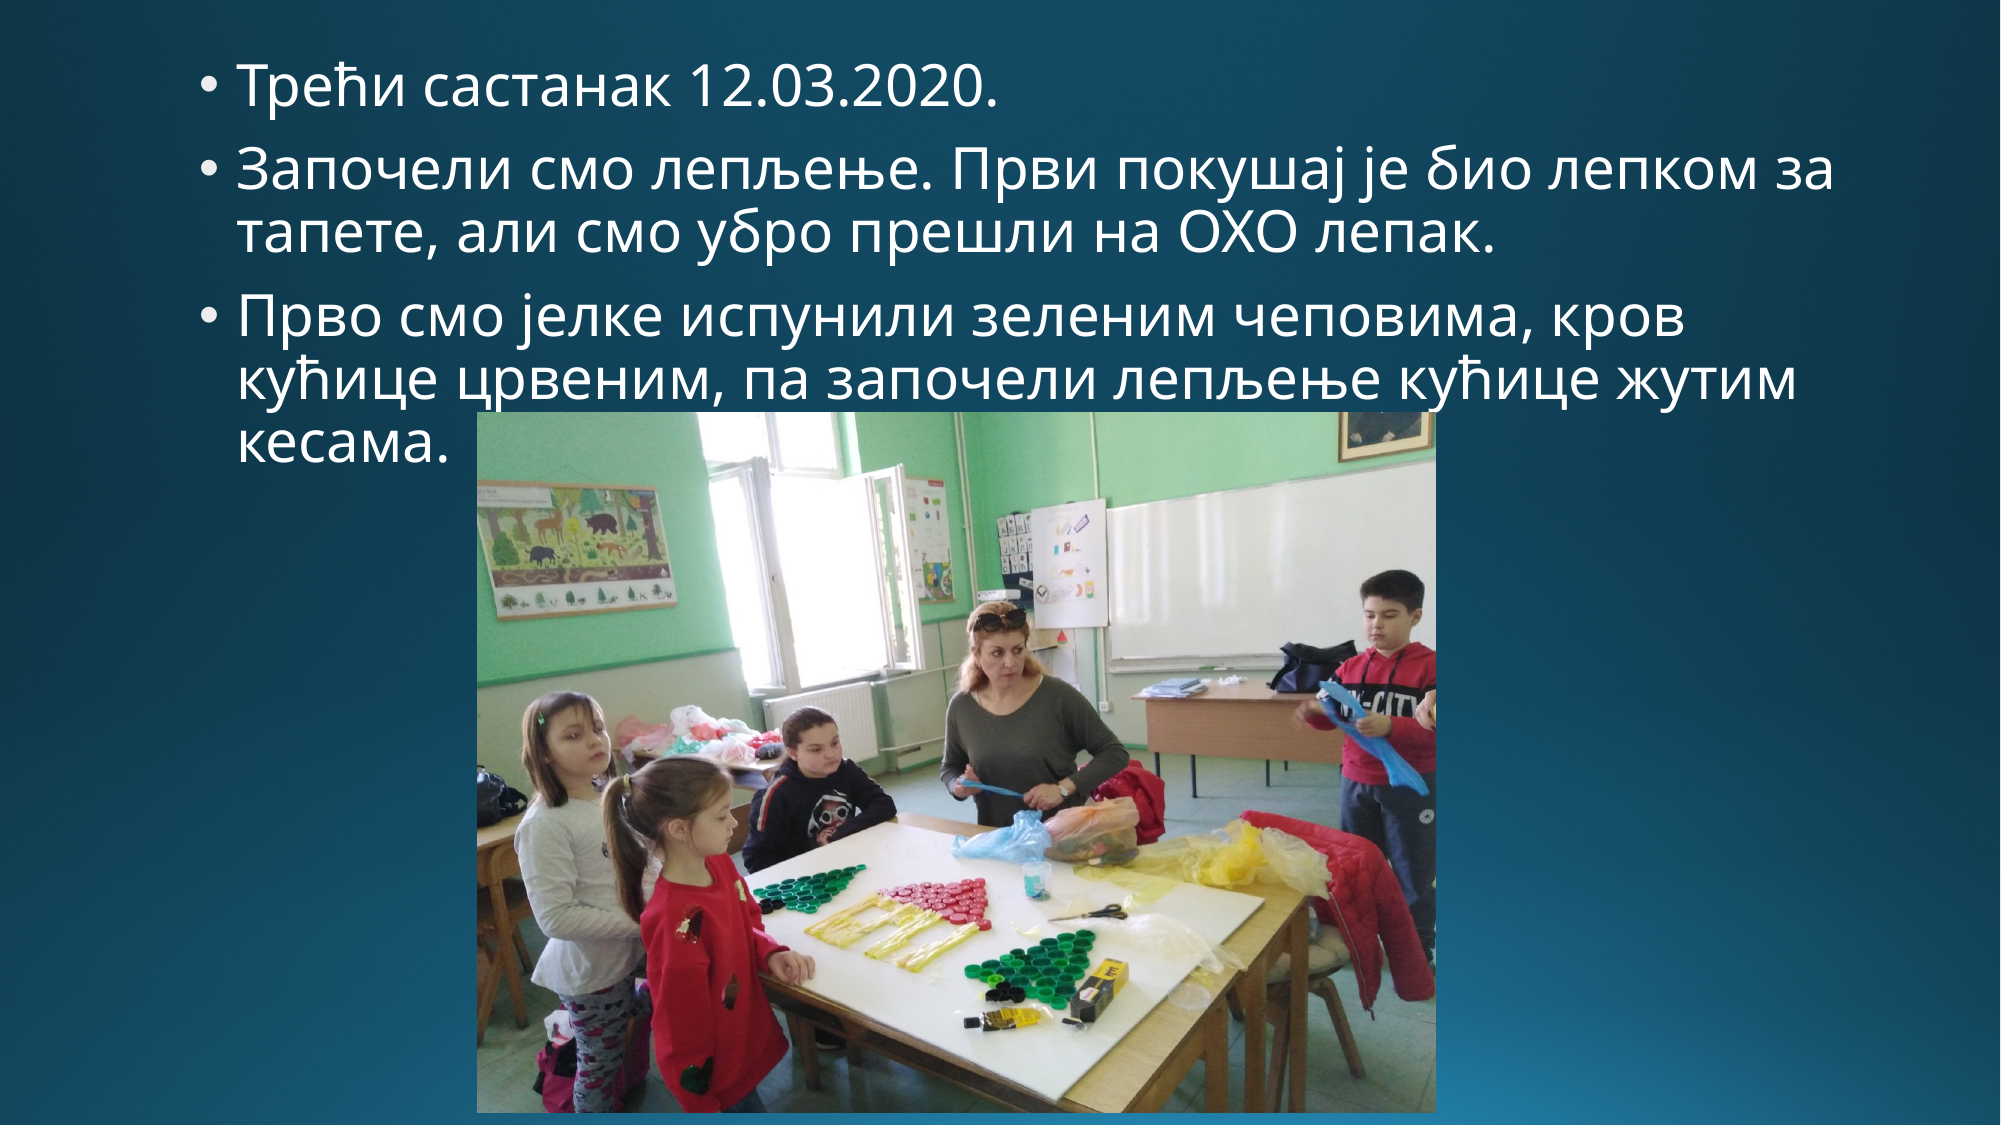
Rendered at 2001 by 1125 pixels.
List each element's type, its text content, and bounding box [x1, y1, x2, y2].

picture [0, 0, 2001, 1125]
list Трећи састанак 12.03.2020. Започели смо лепљење. Први покушај је био лепком за тапете, али смо убро прешли на ОХО лепак. Прво смо јелке испунили зеленим чеповима, кров кућице црвеним, па започели лепљење кућице жутим кесама. [183, 48, 1863, 1014]
